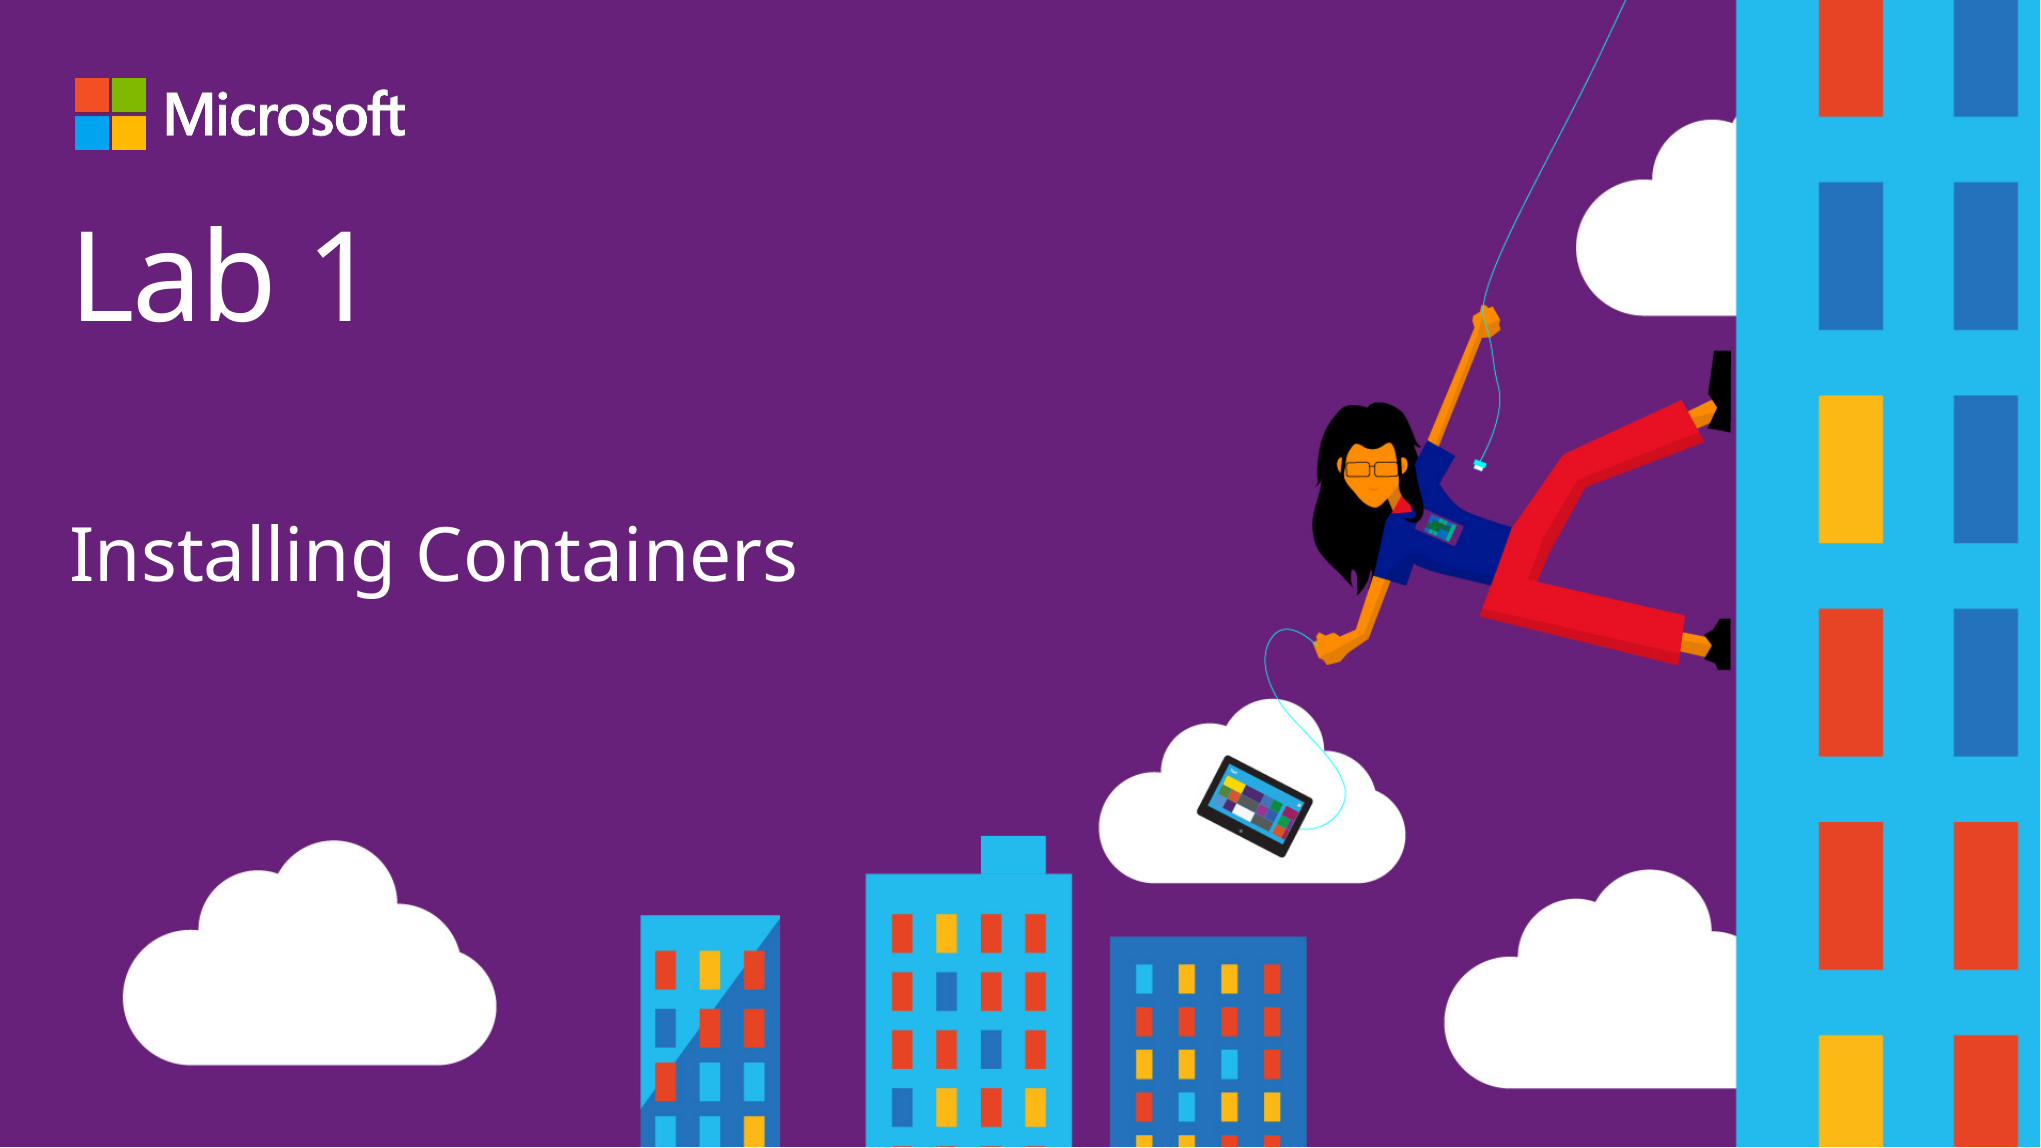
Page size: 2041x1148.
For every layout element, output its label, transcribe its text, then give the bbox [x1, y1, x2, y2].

title Lab 1 [45, 198, 1246, 499]
picture [0, 0, 2041, 1147]
list Installing Containers [45, 499, 1096, 799]
